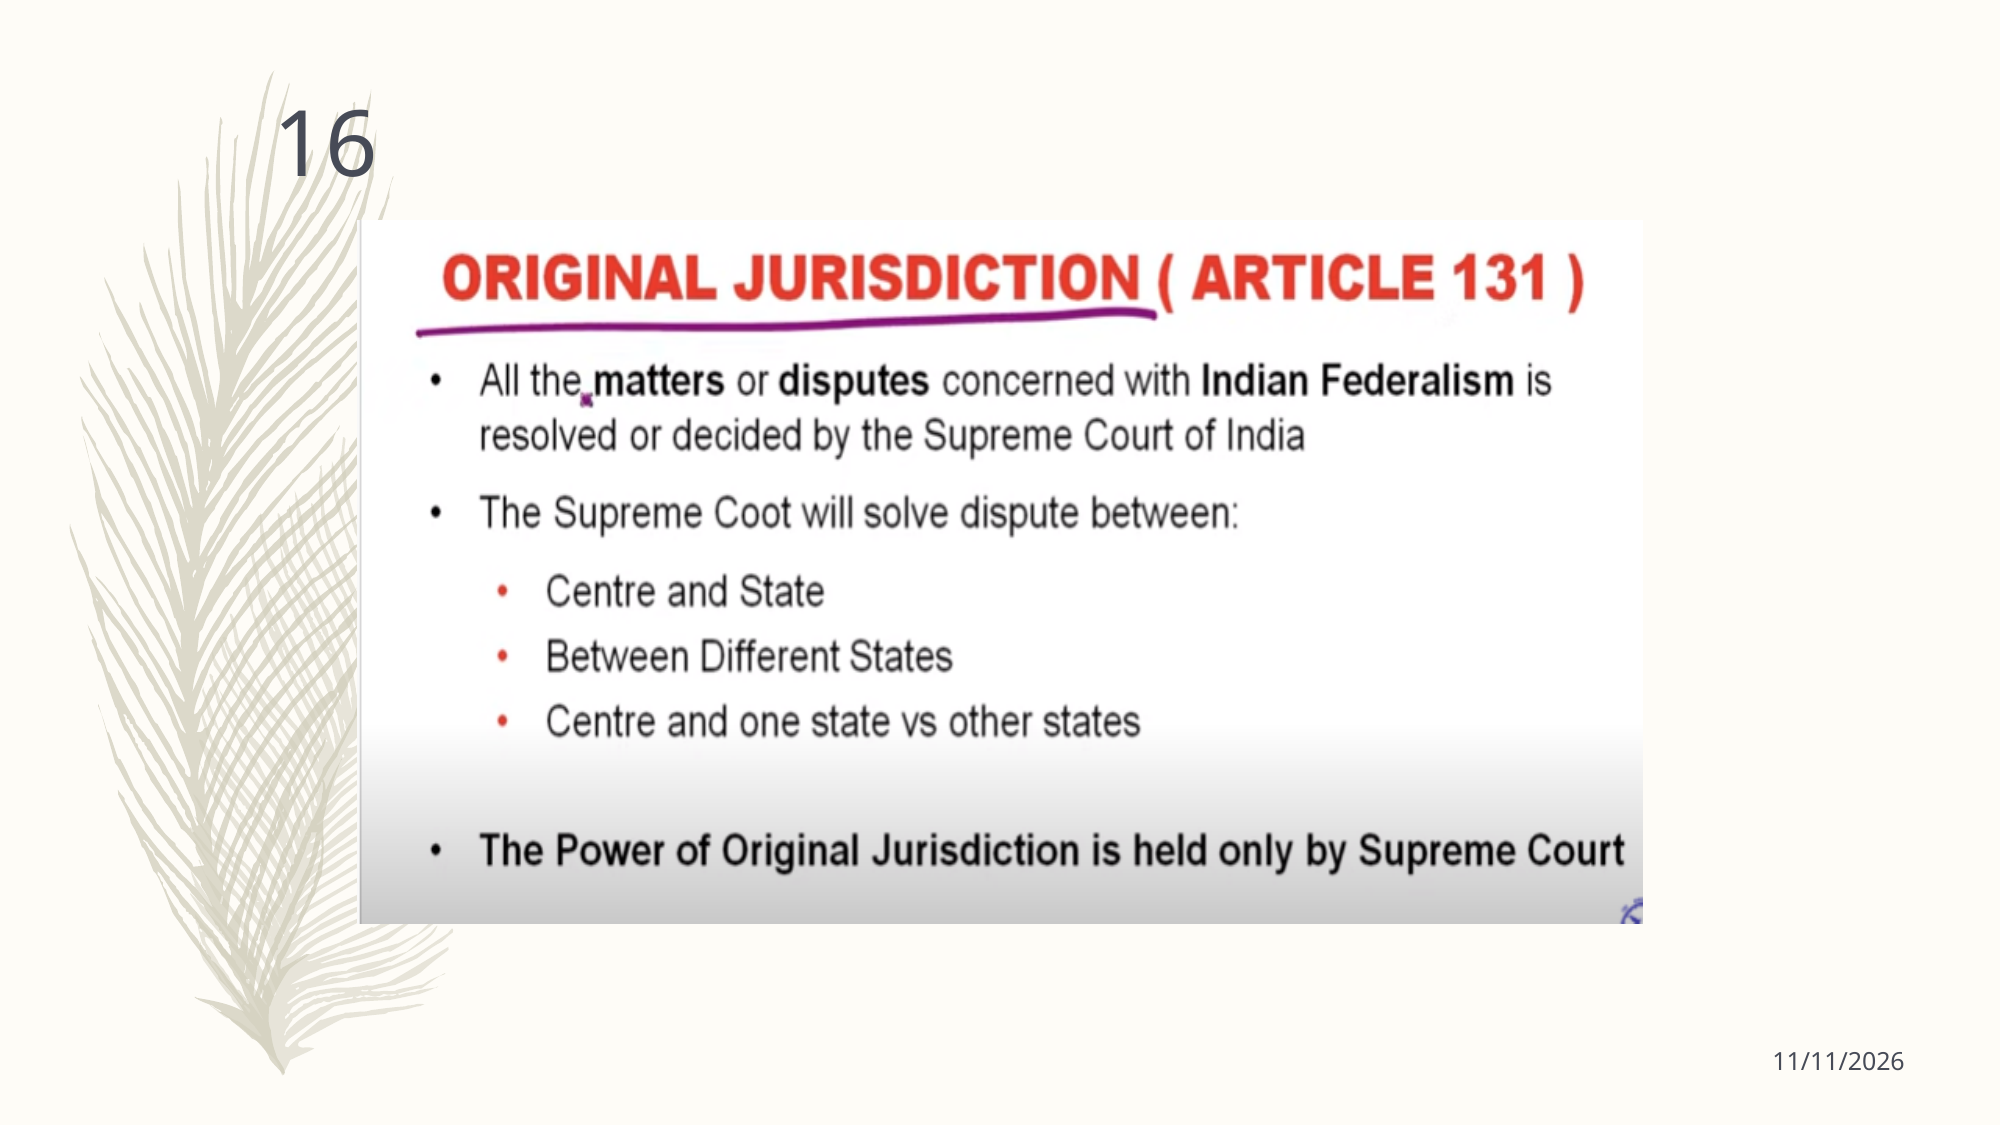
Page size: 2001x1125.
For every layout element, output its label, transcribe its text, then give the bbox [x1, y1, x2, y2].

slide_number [1470, 1032, 1920, 1093]
picture [356, 220, 1643, 924]
slide_number 16 [84, 118, 394, 218]
